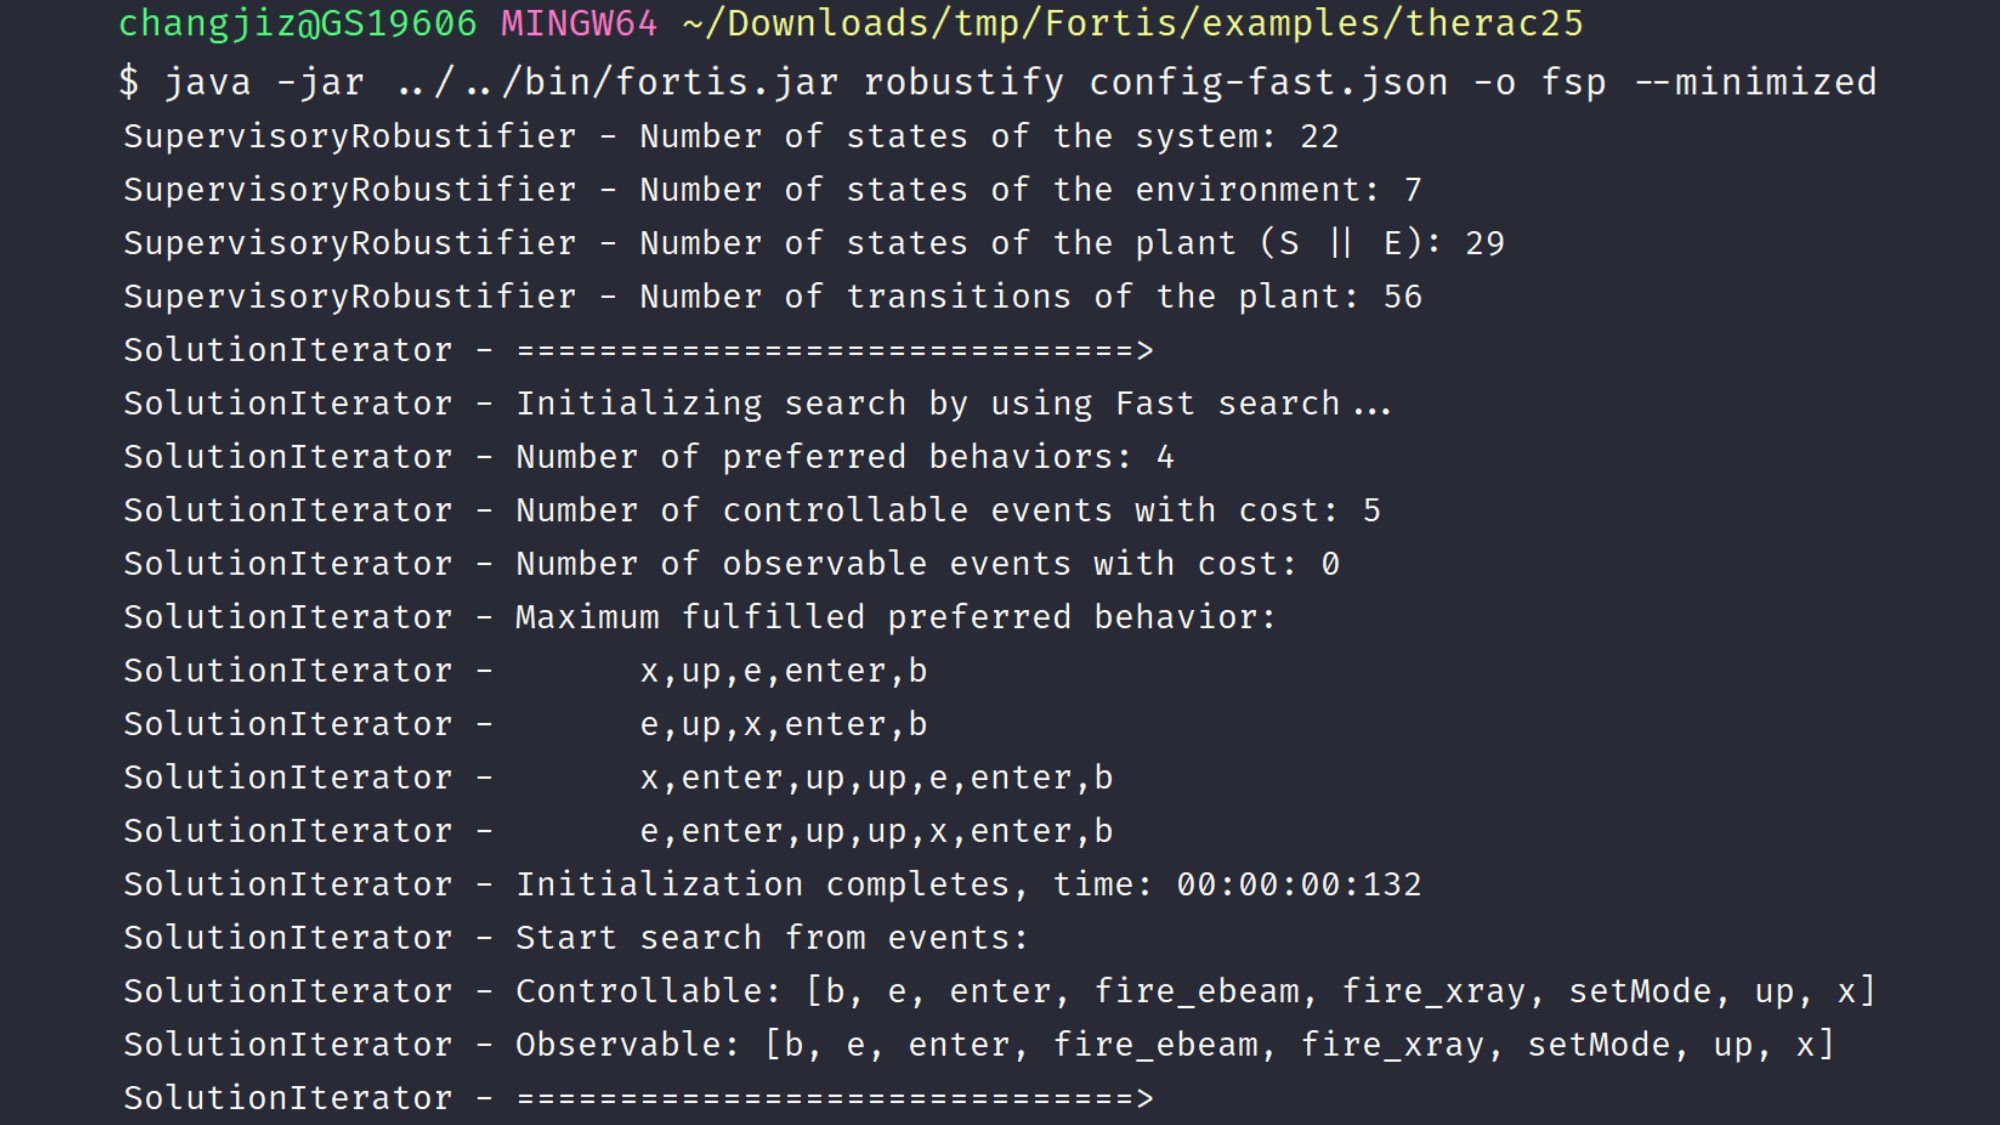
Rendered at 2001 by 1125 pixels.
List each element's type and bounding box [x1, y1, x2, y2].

picture [116, 0, 1884, 1125]
